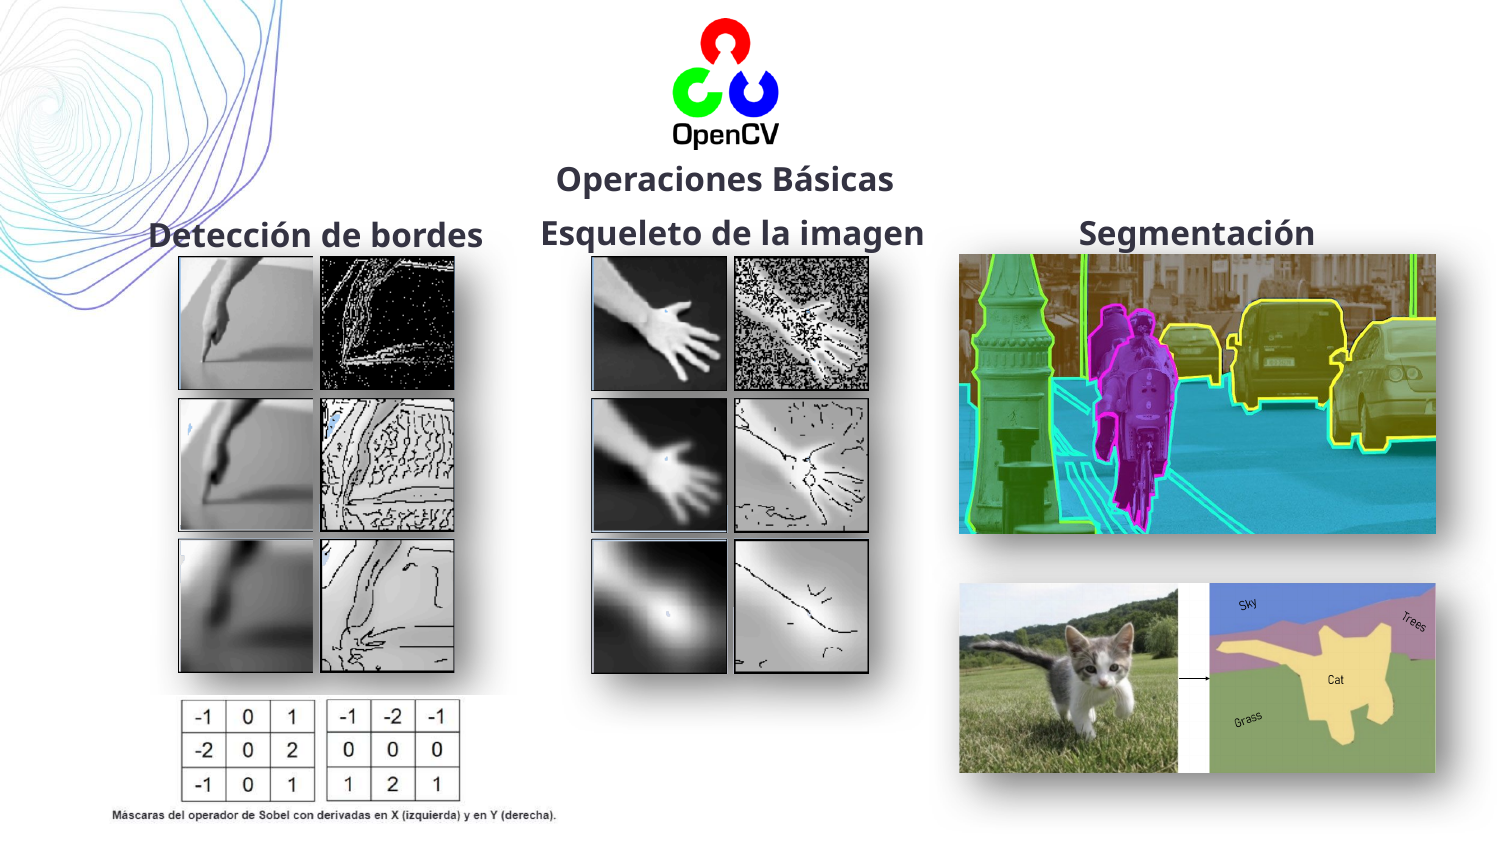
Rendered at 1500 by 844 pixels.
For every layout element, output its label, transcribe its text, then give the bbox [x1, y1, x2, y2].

text_box Segmentación [1063, 205, 1331, 253]
text_box Esqueleto de la imagen [525, 205, 941, 260]
picture [0, 0, 1500, 844]
text_box Detección de bordes [132, 206, 499, 262]
text_box Operaciones Básicas [540, 151, 909, 205]
